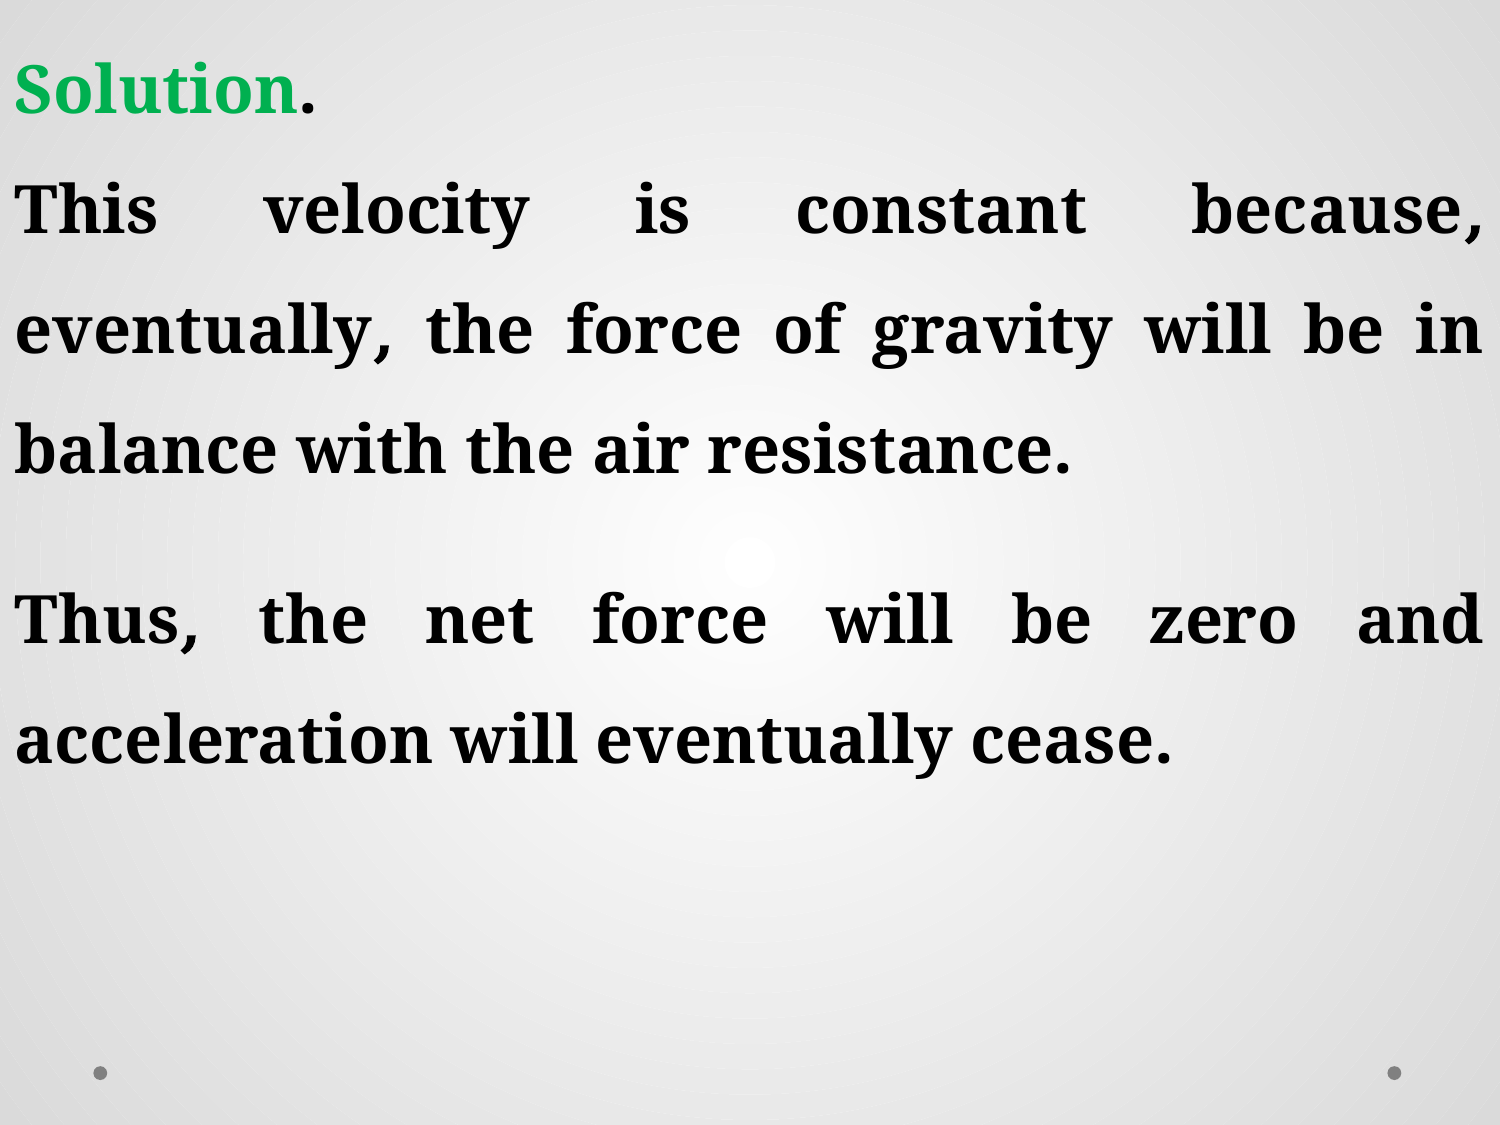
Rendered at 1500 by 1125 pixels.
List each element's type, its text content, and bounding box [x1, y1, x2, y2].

text_box Thus, the net force will be zero and acceleration will eventually cease. [0, 529, 1500, 785]
